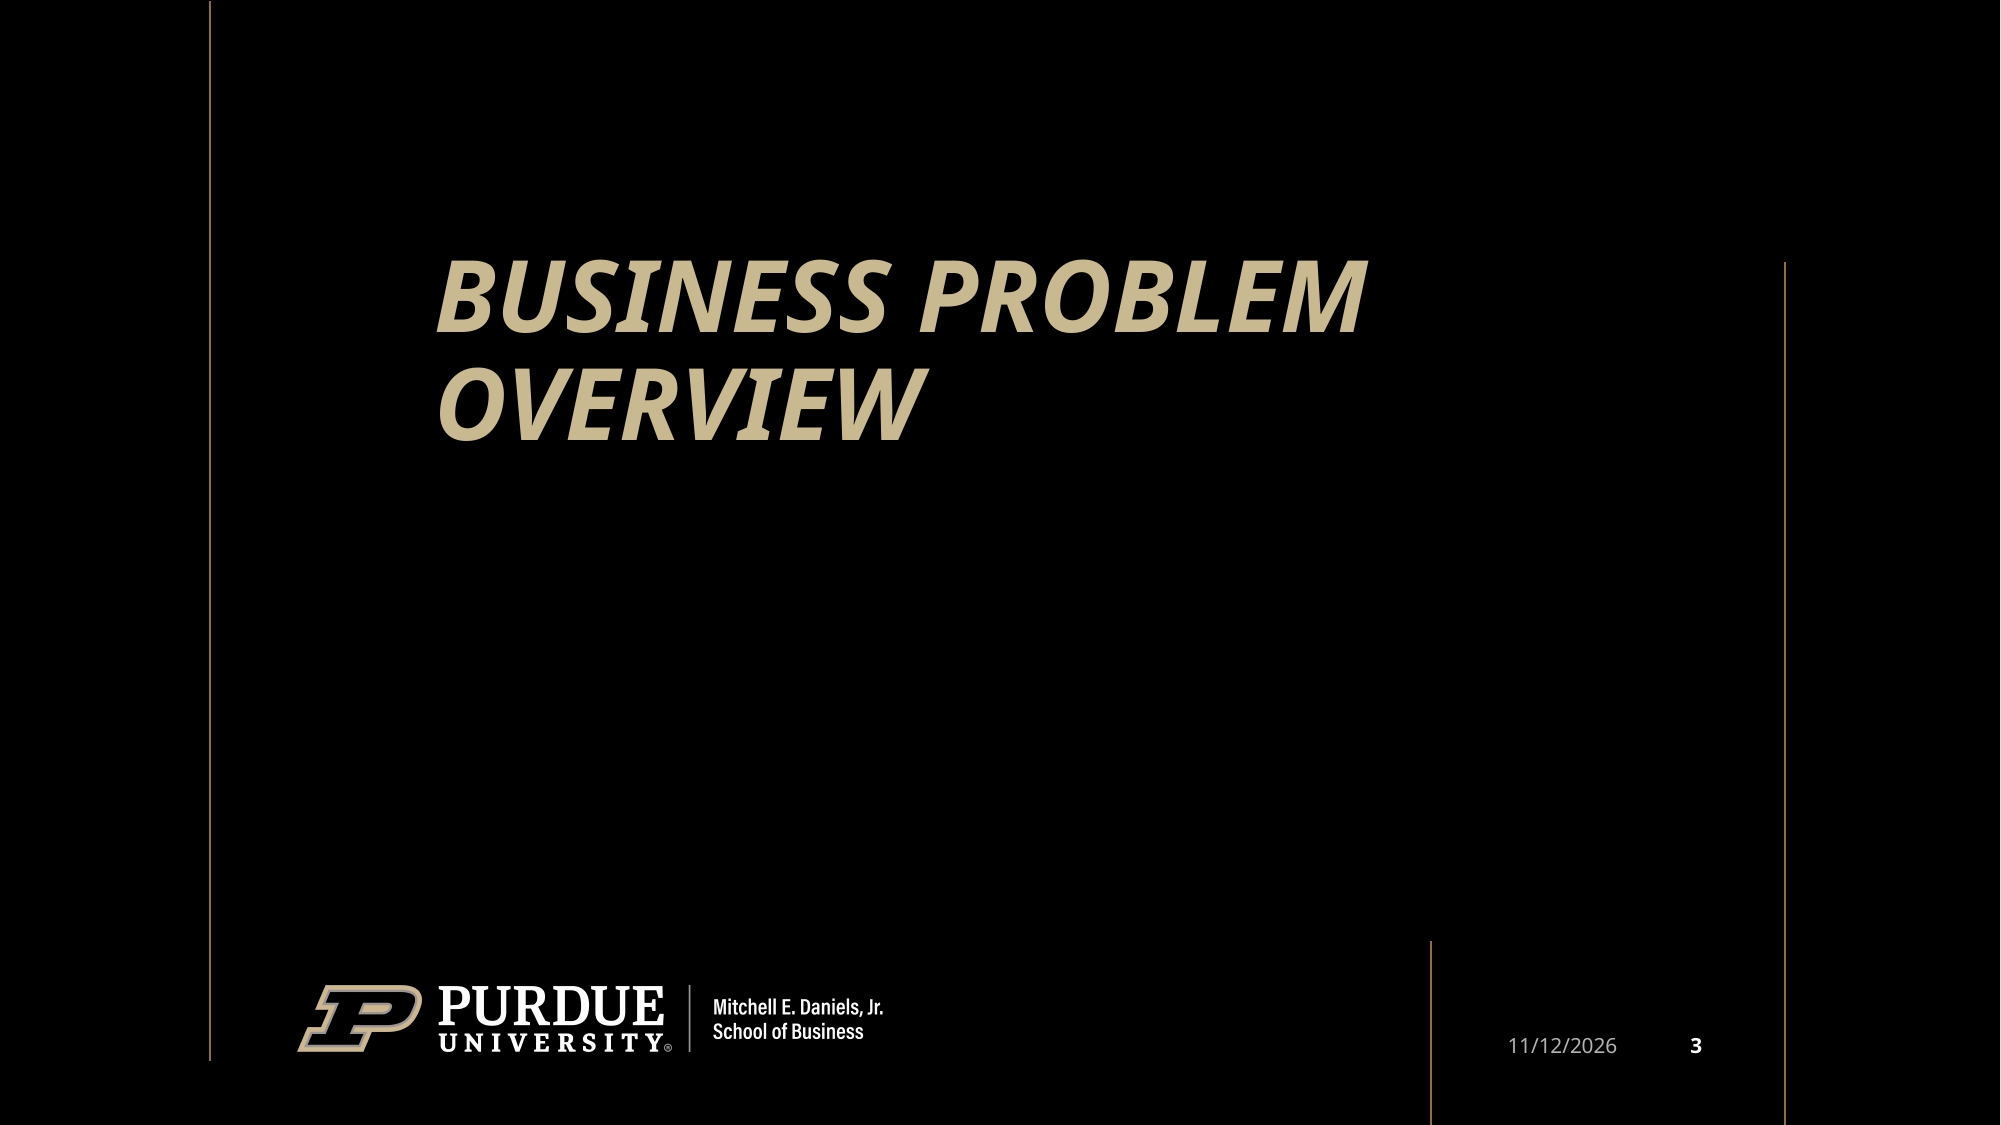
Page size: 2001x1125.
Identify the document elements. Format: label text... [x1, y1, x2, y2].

picture [297, 982, 994, 1056]
slide_number 3 [1656, 1017, 1737, 1078]
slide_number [1464, 1020, 1632, 1074]
title Business Problem Overview [431, 243, 1553, 468]
